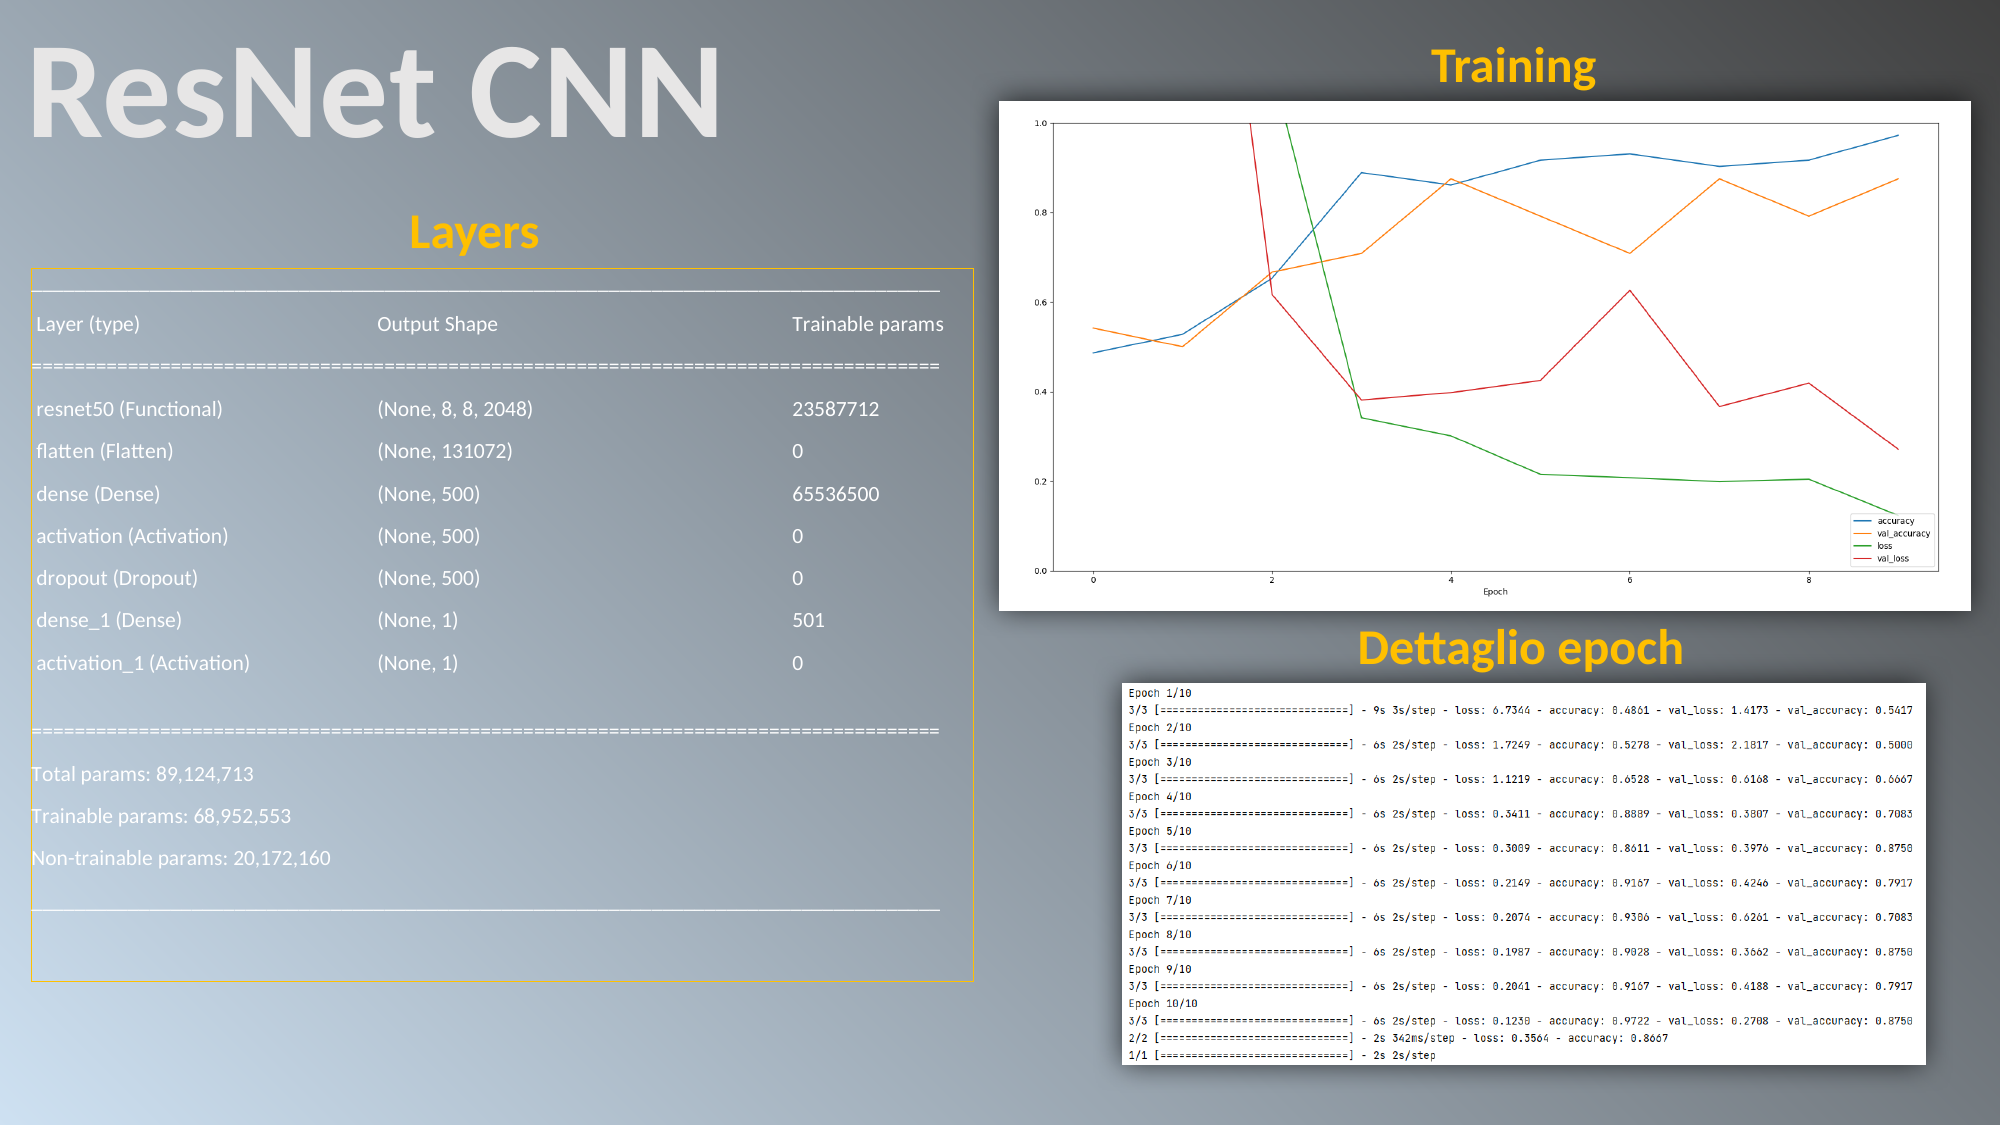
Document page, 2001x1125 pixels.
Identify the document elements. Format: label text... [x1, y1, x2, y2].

text_box Dettaglio epoch [1342, 611, 1705, 683]
text_box Training [1416, 25, 1632, 100]
text_box Layers [394, 191, 611, 267]
picture [1122, 683, 1926, 1065]
picture [999, 101, 1971, 611]
text_box ResNet CNN [0, 0, 783, 172]
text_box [31, 268, 974, 982]
